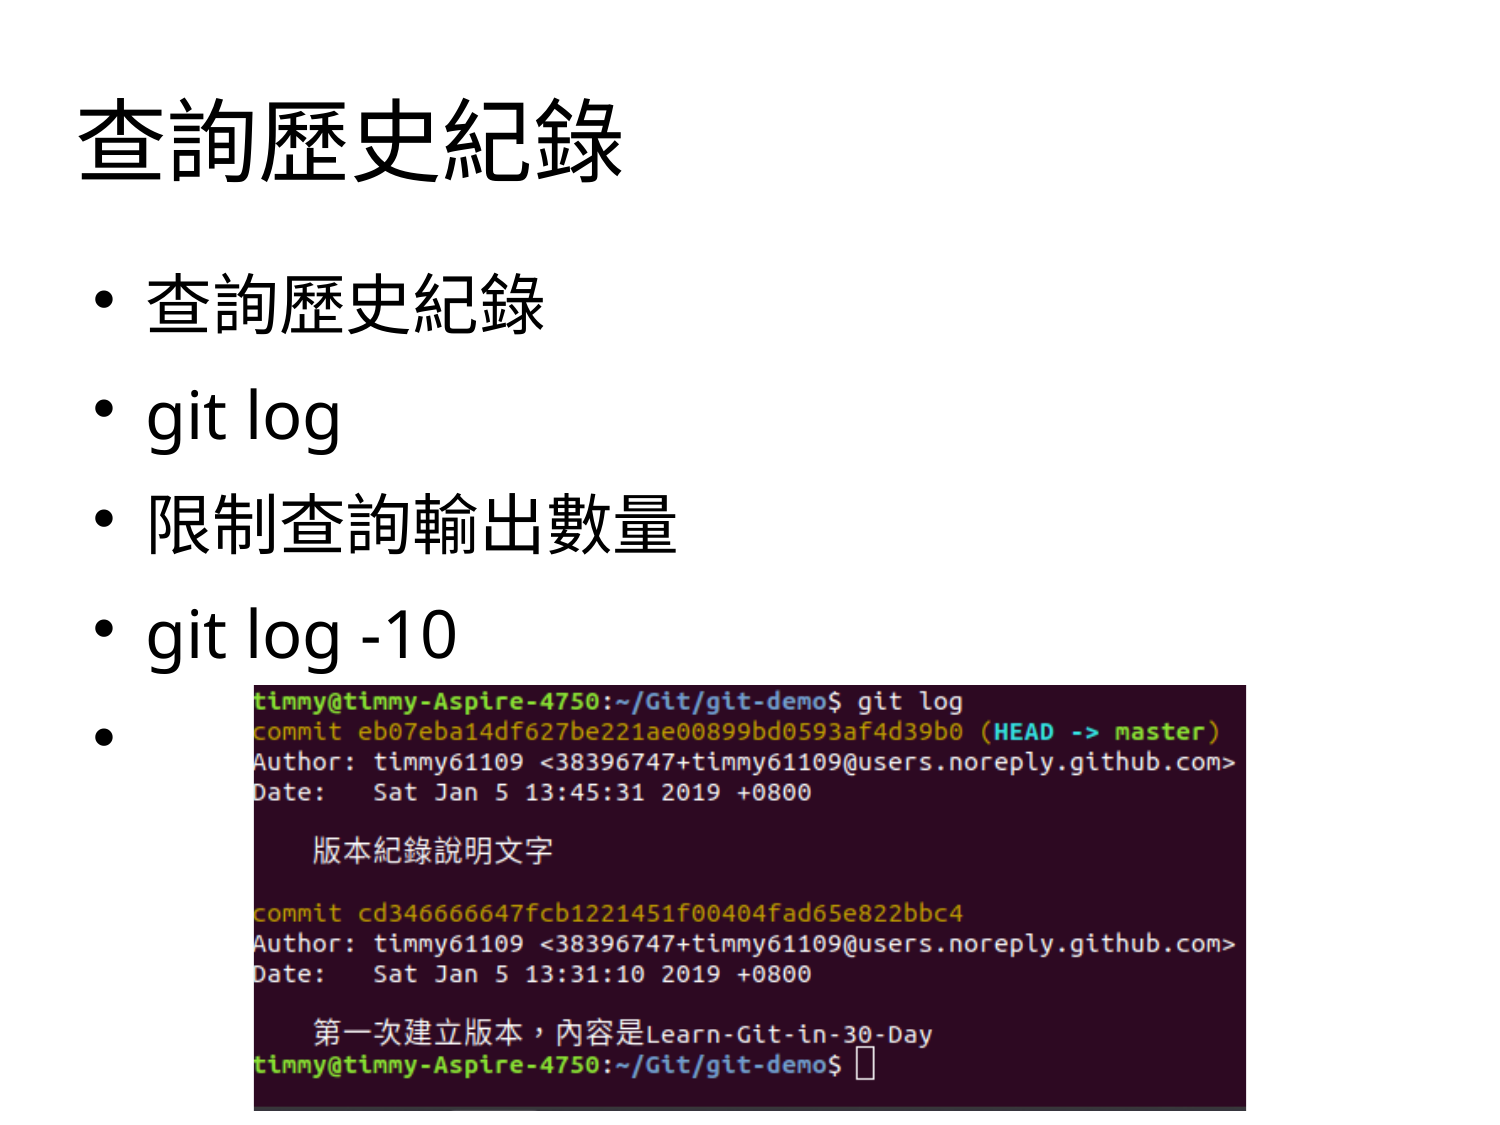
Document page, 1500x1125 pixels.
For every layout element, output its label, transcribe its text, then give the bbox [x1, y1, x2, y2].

picture [253, 684, 1247, 1111]
text_box 查詢歷史紀錄 git log 限制查詢輸出數量 git log -10 [75, 263, 1425, 916]
text_box 查詢歷史紀錄 [75, 44, 1425, 233]
